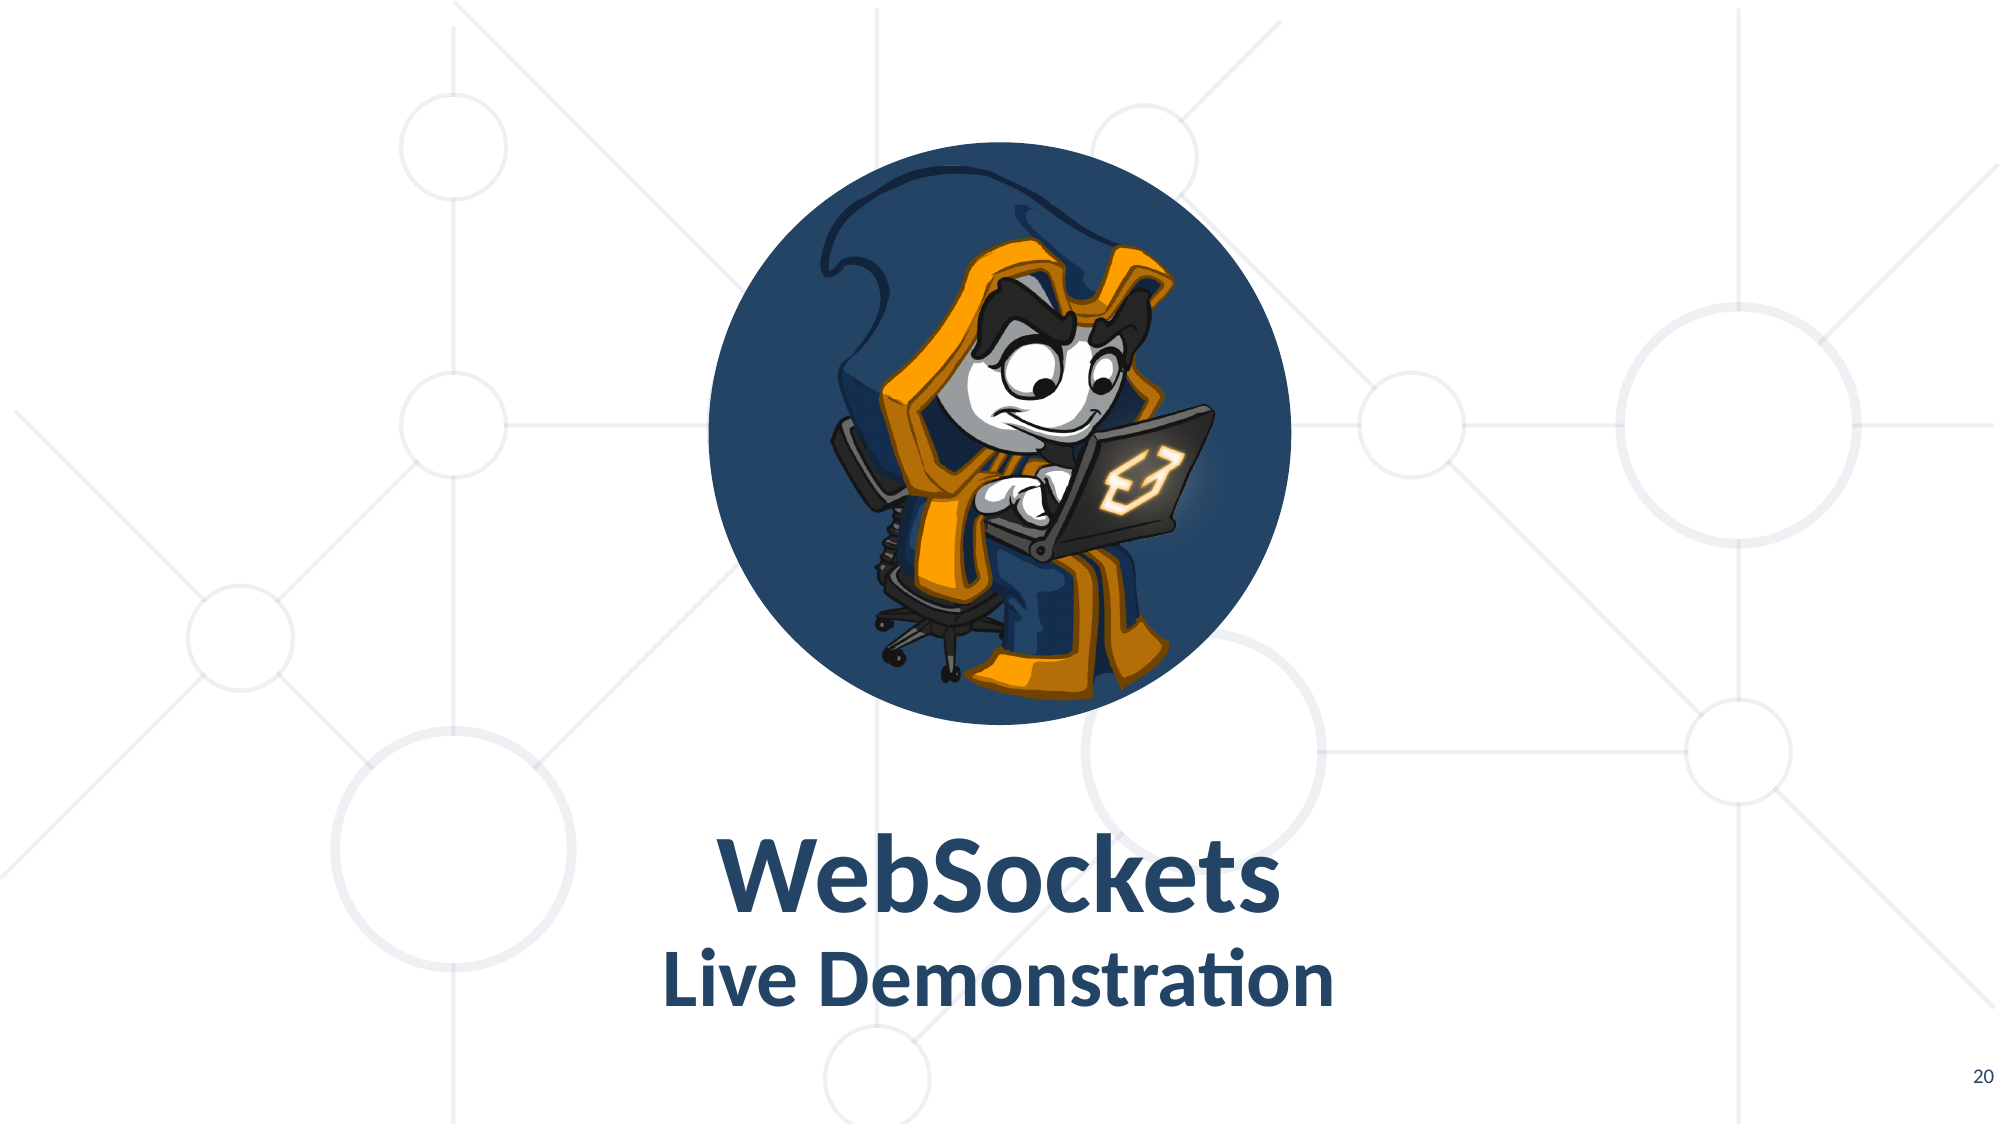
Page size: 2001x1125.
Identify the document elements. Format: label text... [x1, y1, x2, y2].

list Live Demonstration [100, 929, 1900, 1012]
slide_number 20 [1929, 1049, 2000, 1100]
picture [786, 112, 1291, 732]
list WebSockets [100, 800, 1900, 927]
